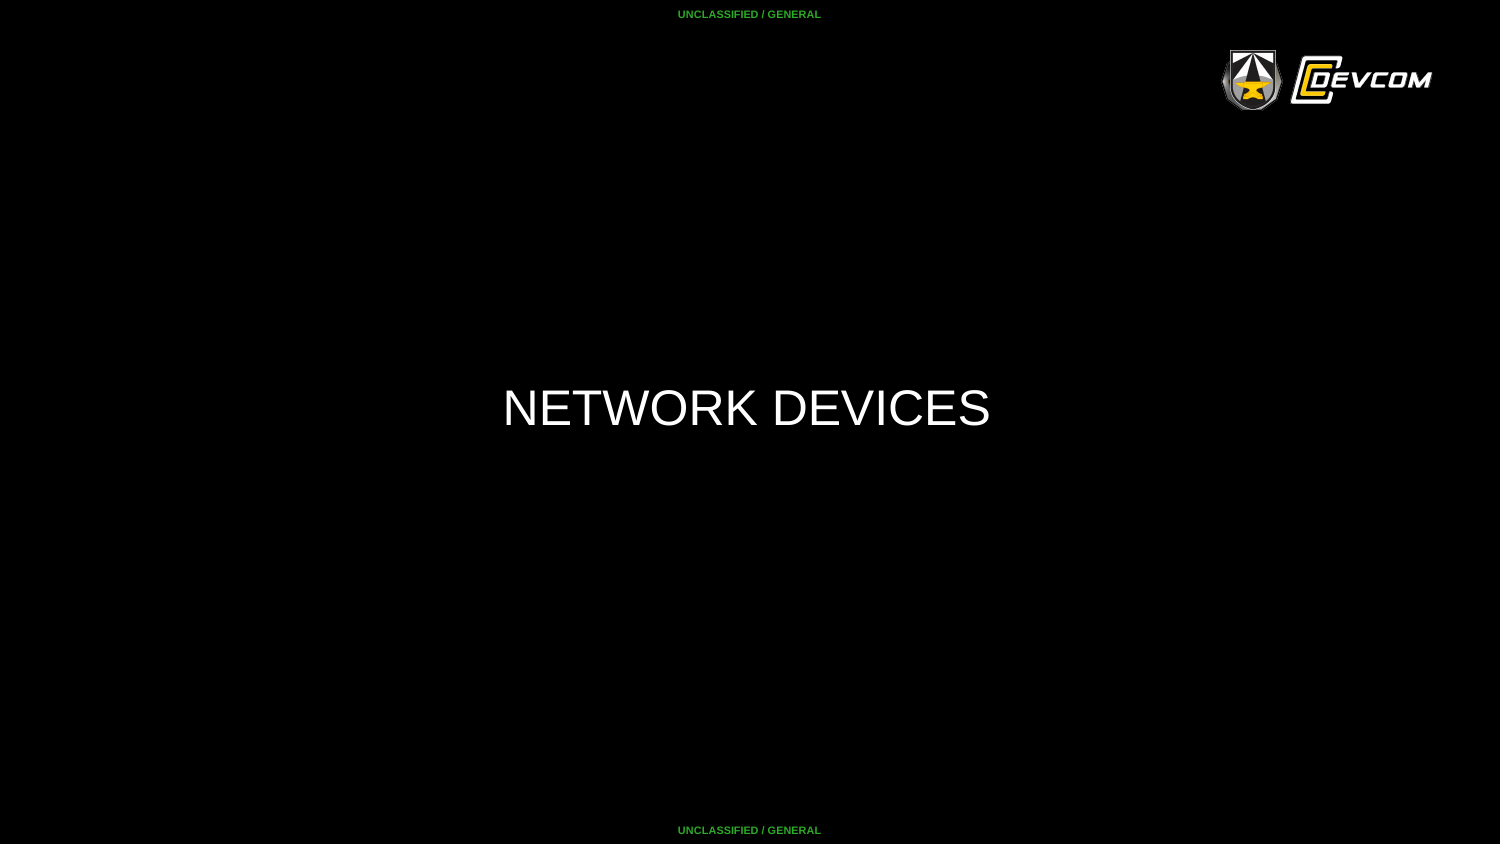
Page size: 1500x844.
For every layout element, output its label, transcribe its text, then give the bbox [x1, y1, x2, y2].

picture [1221, 50, 1433, 111]
text_box Network Devices [502, 381, 998, 462]
